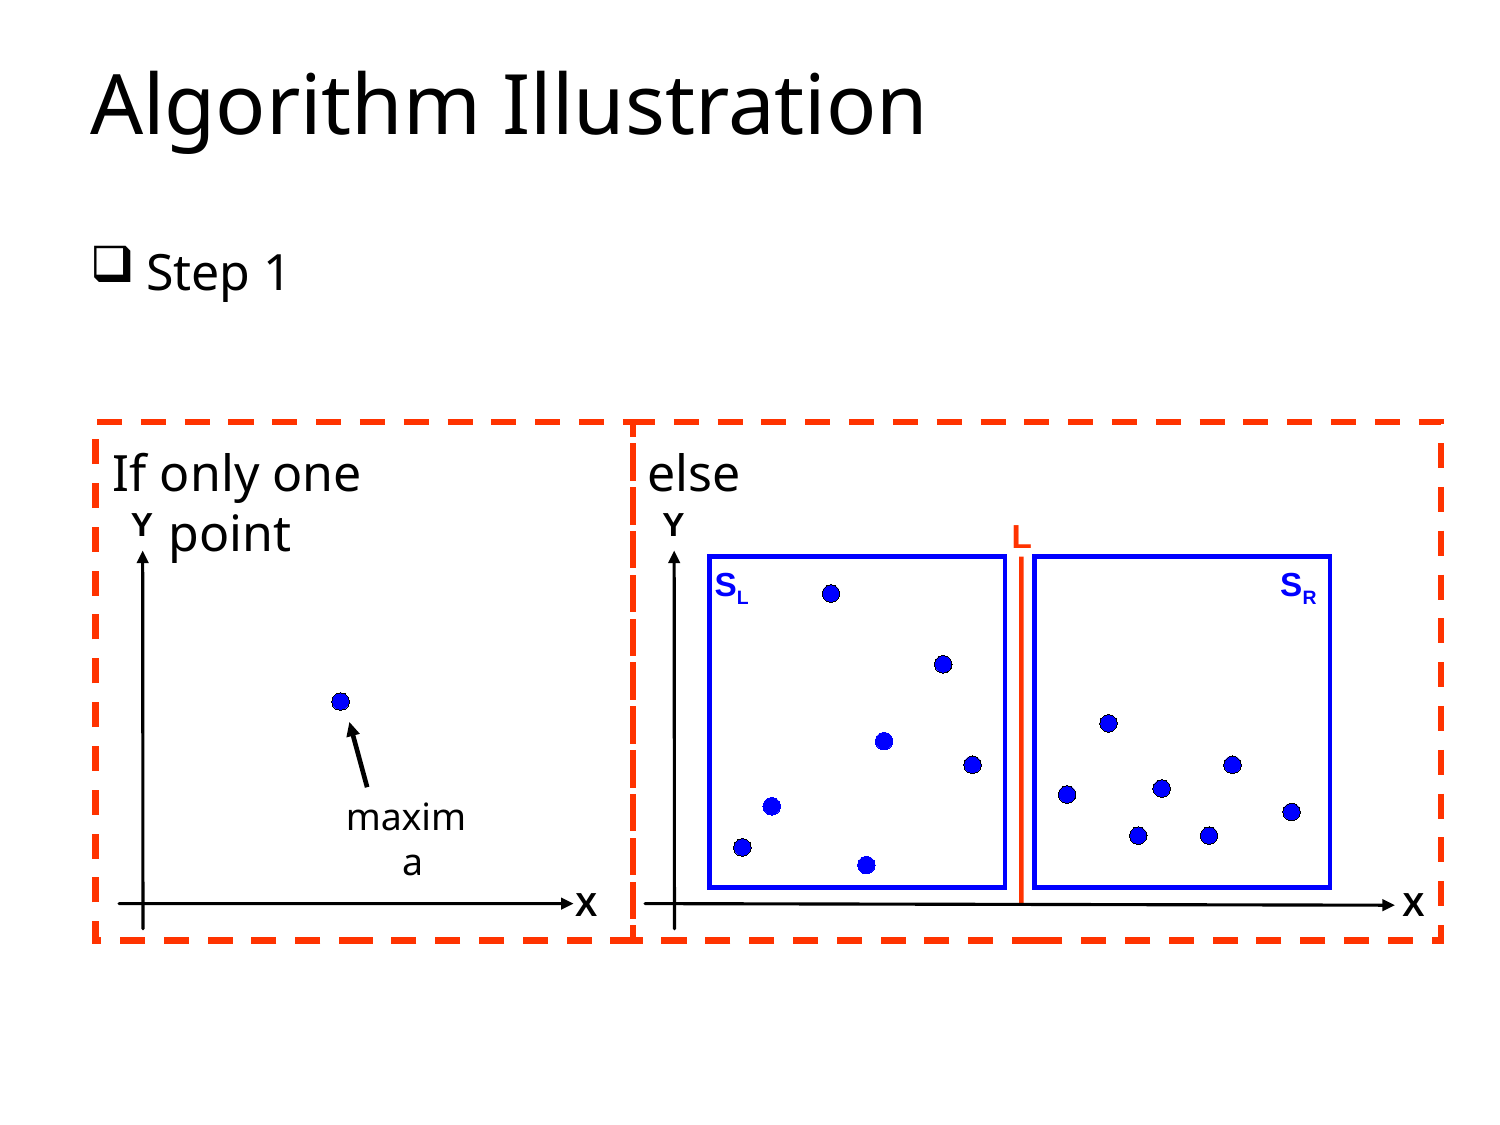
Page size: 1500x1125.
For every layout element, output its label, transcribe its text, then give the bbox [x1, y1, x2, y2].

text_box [118, 503, 598, 930]
text_box If only one point [97, 434, 498, 529]
text_box [95, 421, 632, 941]
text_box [644, 503, 1425, 930]
text_box [632, 421, 1442, 941]
list Step 1 [75, 233, 1425, 1005]
text_box else [632, 434, 836, 498]
title Algorithm Illustration [75, 45, 1425, 157]
